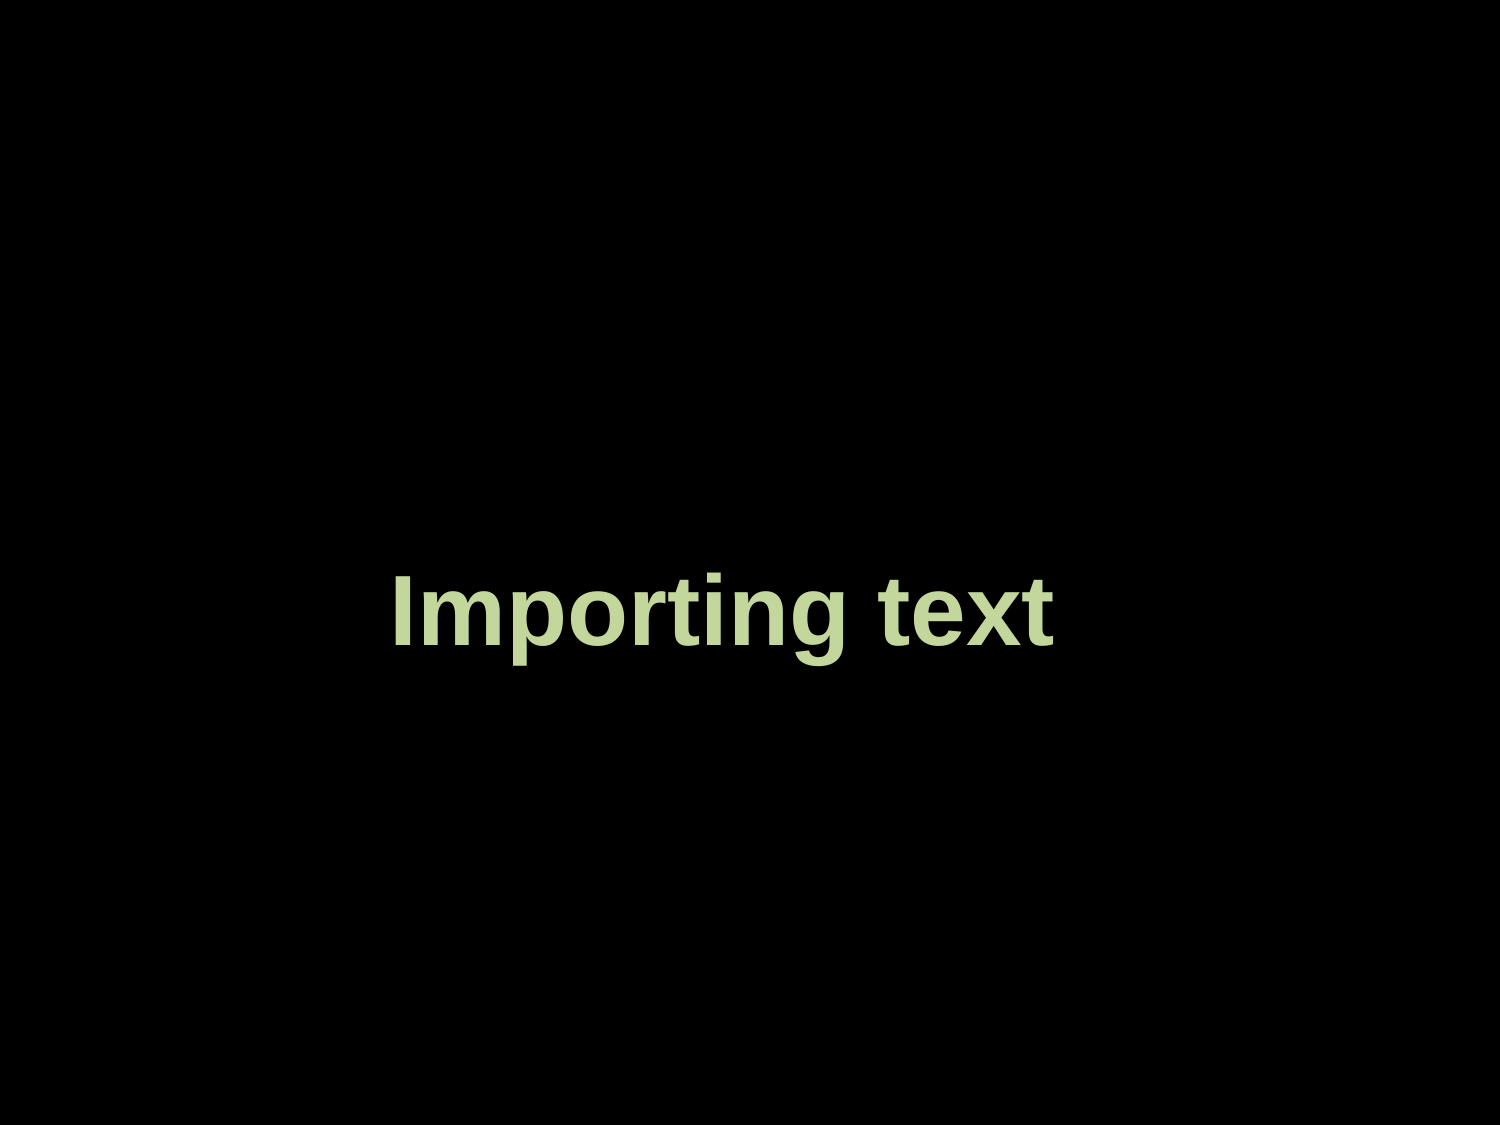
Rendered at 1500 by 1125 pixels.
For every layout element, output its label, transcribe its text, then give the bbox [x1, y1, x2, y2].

text_box Importing text [374, 538, 1125, 673]
